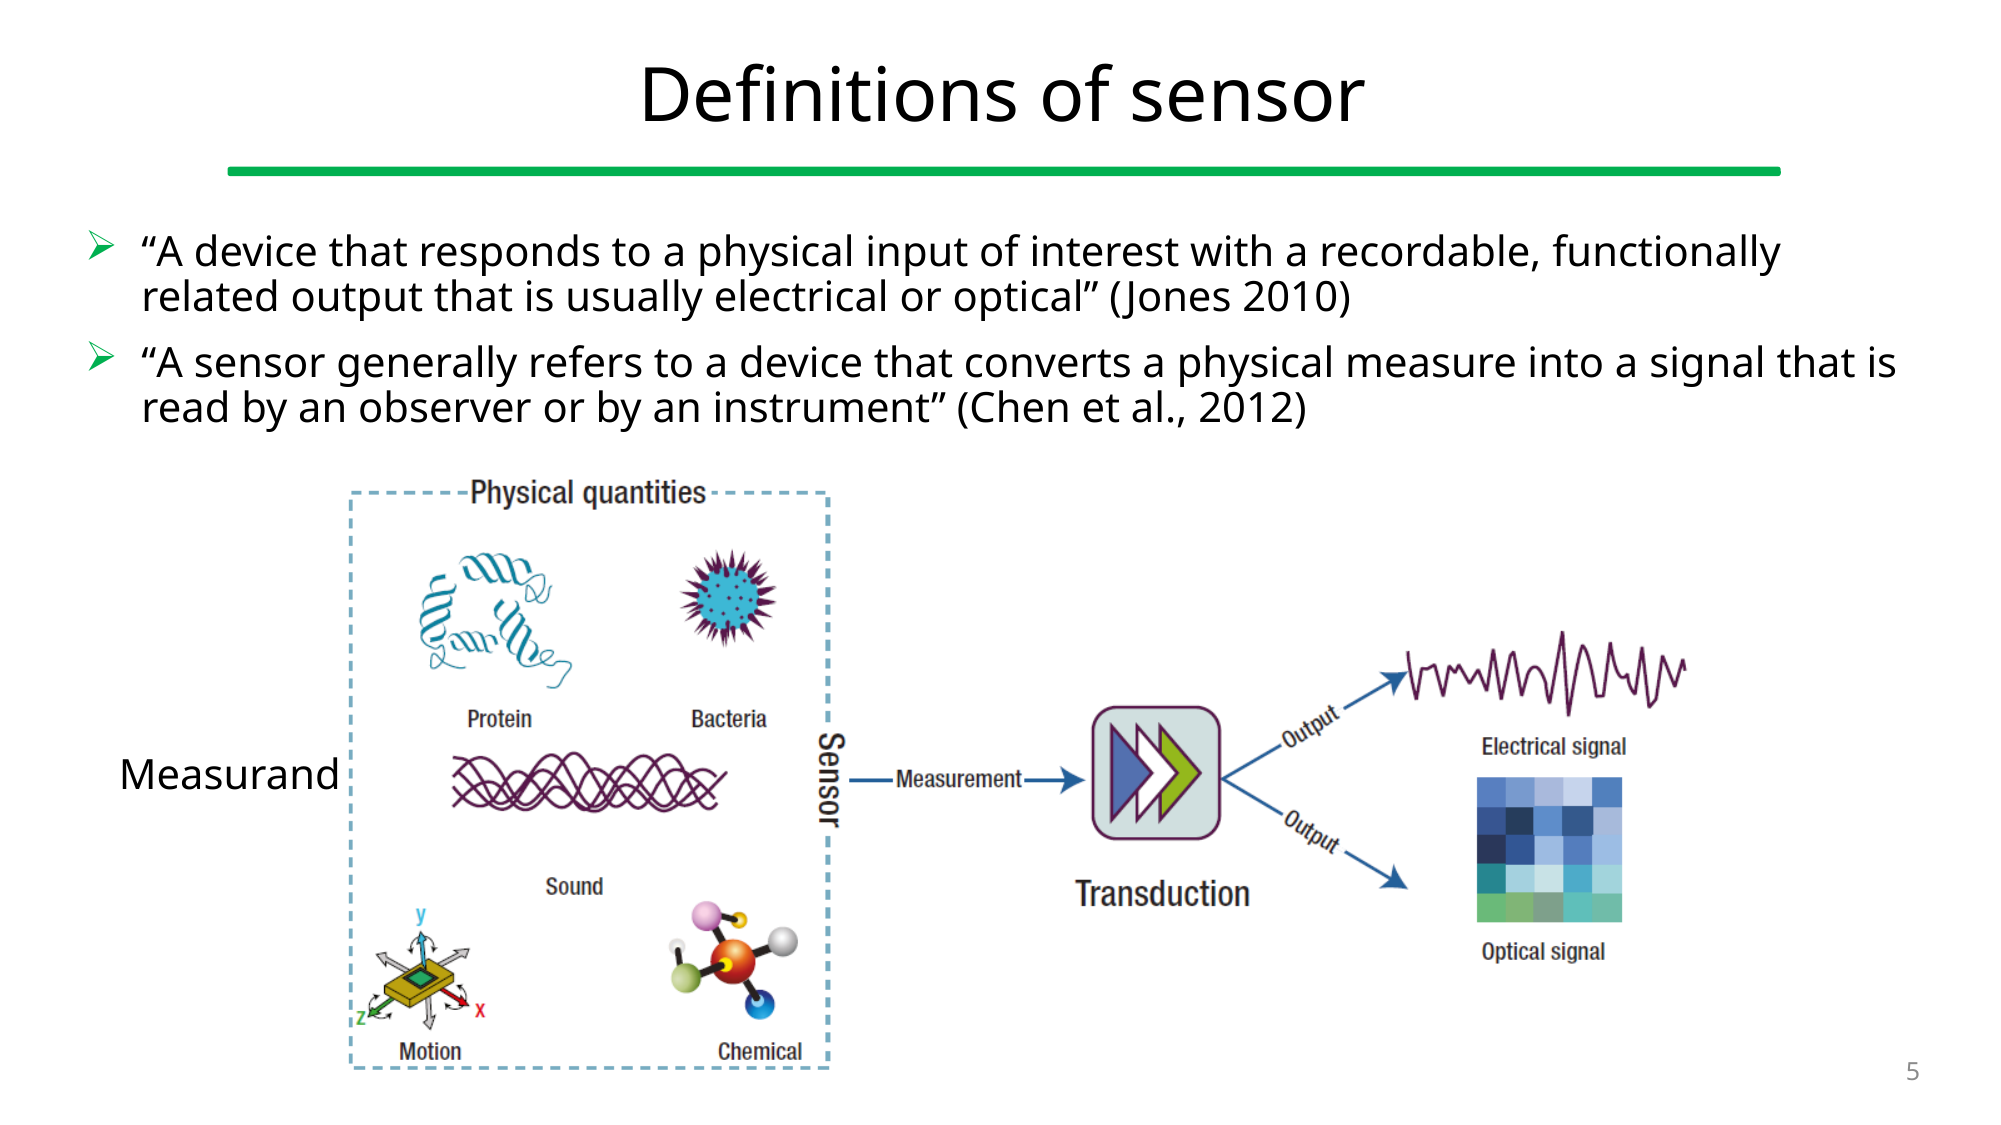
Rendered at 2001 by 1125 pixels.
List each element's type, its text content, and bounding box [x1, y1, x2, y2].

slide_number 5 [1412, 1042, 1936, 1103]
title Definitions of sensor [70, 26, 1936, 168]
picture [299, 457, 1706, 1090]
list “A device that responds to a physical input of interest with a recordable, functionally related output that is usually electrical or optical” (Jones 2010) “A sensor generally refers to a device that converts a physical measure into a signal that is read by an observer or by an instrument” (Chen et al., 2012) [70, 223, 1936, 1021]
text_box Measurand [104, 740, 299, 806]
